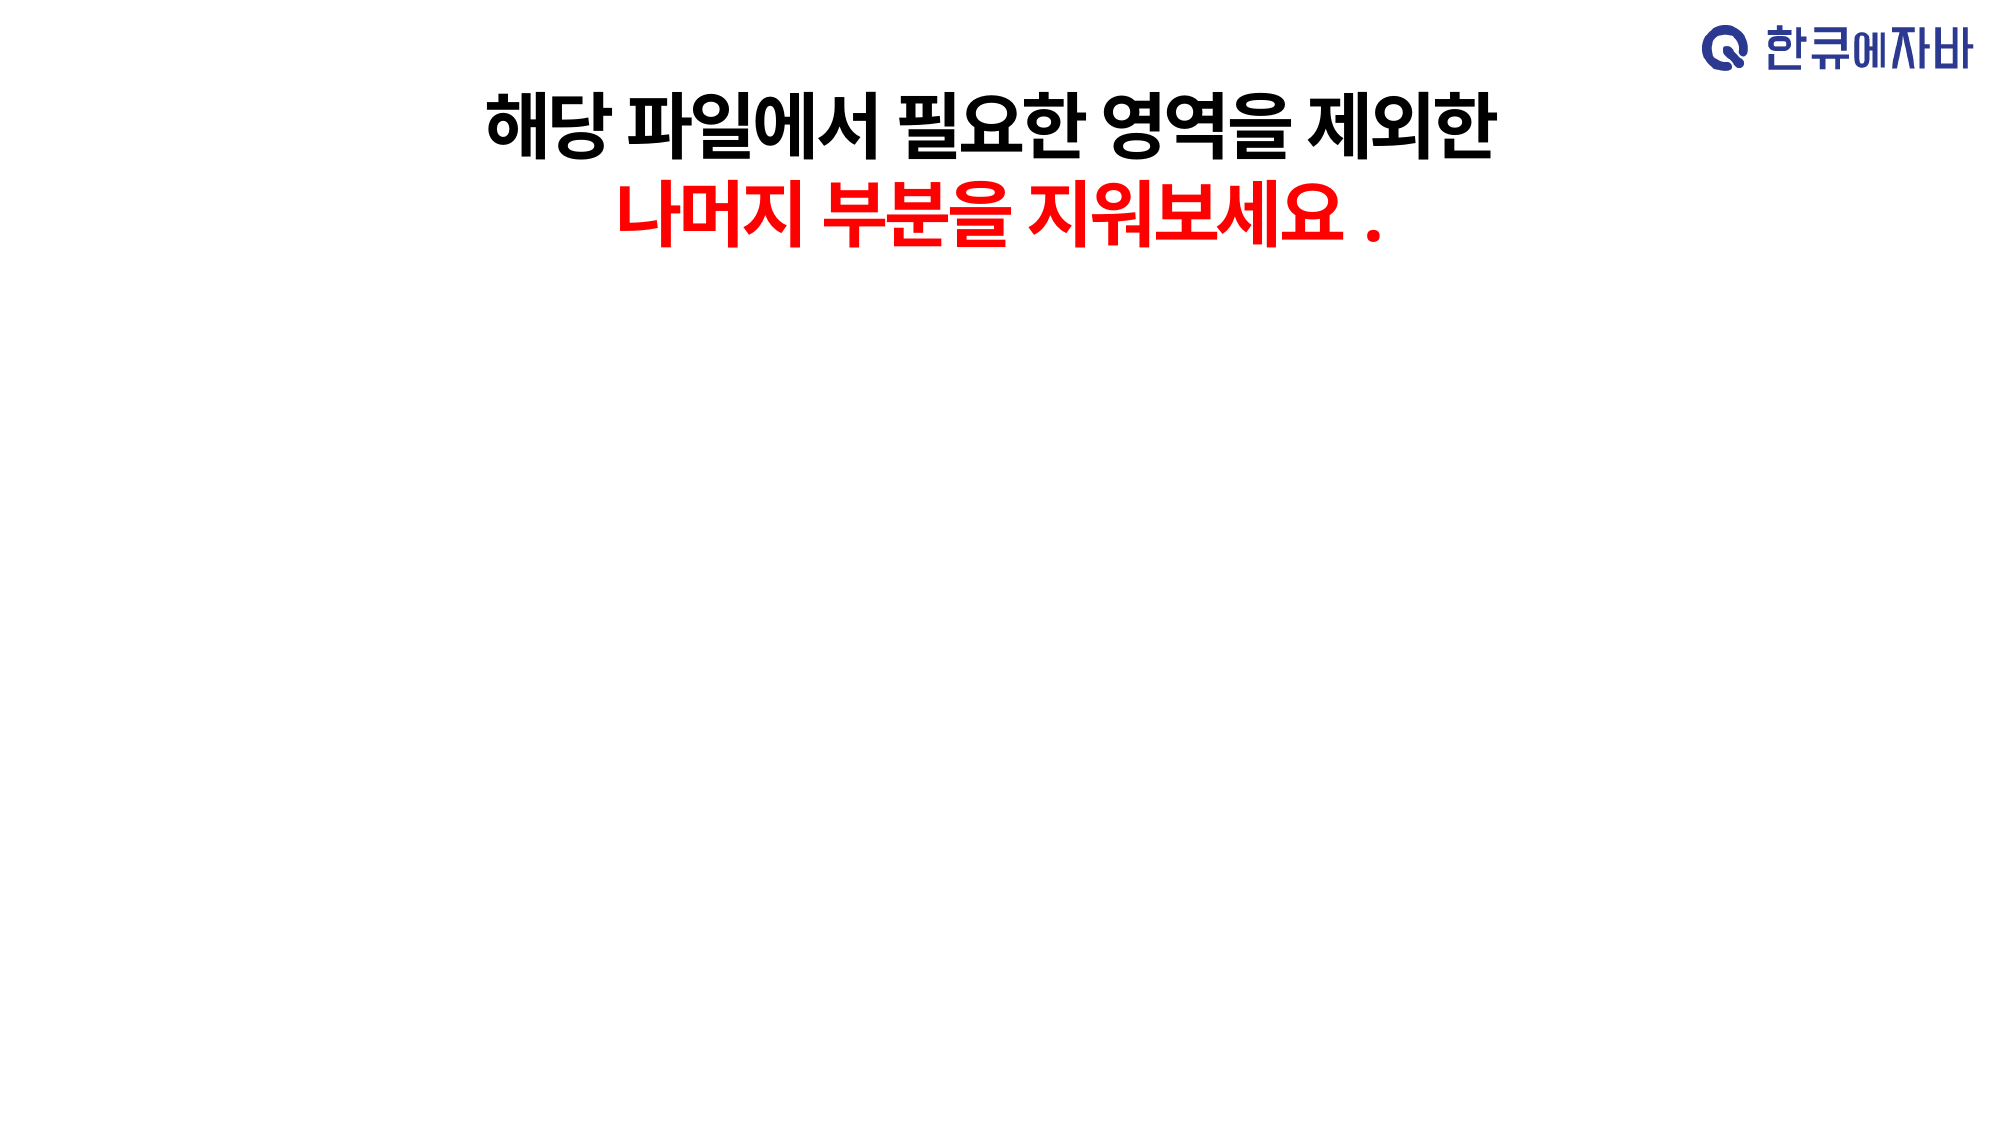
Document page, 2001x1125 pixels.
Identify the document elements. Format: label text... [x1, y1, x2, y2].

text_box 해당 파일에서 필요한 영역을 제외한 나머지 부분을 지워보세요. [469, 73, 1531, 264]
picture [1702, 24, 1977, 81]
